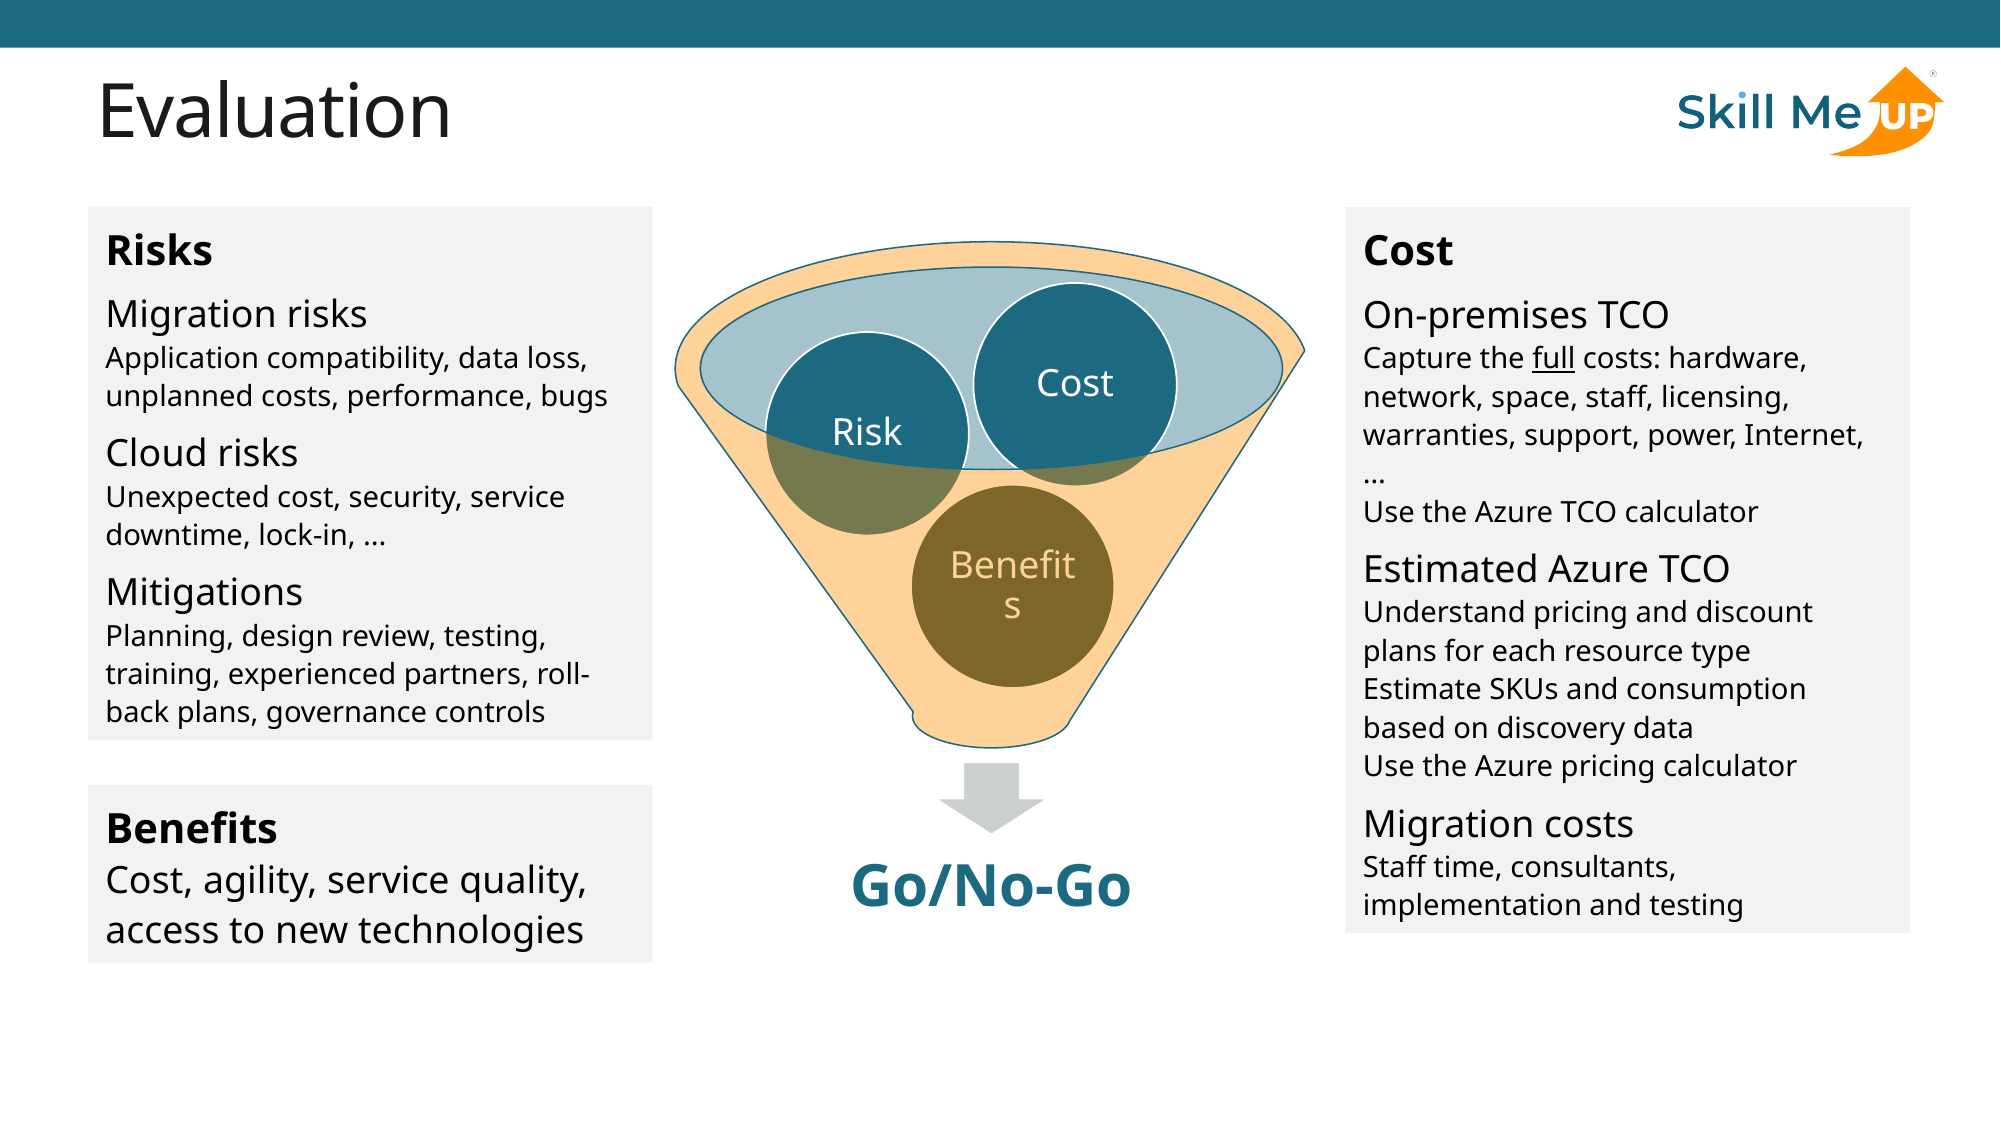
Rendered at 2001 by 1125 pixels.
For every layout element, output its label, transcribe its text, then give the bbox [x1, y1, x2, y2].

picture [1668, 53, 1955, 169]
title Evaluation [96, 63, 1668, 154]
text_box Cost On-premises TCO Capture the full costs: hardware, network, space, staff, licensing, warranties, support, power, Internet, … Use the Azure TCO calculator Estimated Azure TCO Understand pricing and discount plans for each resource type Estimate SKUs and consumption based on discovery data Use the Azure pricing calculator Migration costs Staff time, consultants, implementation and testing [1345, 207, 1910, 934]
text_box Benefits Cost, agility, service quality, access to new technologies [87, 784, 653, 963]
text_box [428, 236, 1555, 961]
text_box Risks Migration risks Application compatibility, data loss, unplanned costs, performance, bugs Cloud risks Unexpected cost, security, service downtime, lock-in, ... Mitigations Planning, design review, testing, training, experienced partners, roll-back plans, governance controls [87, 206, 653, 741]
